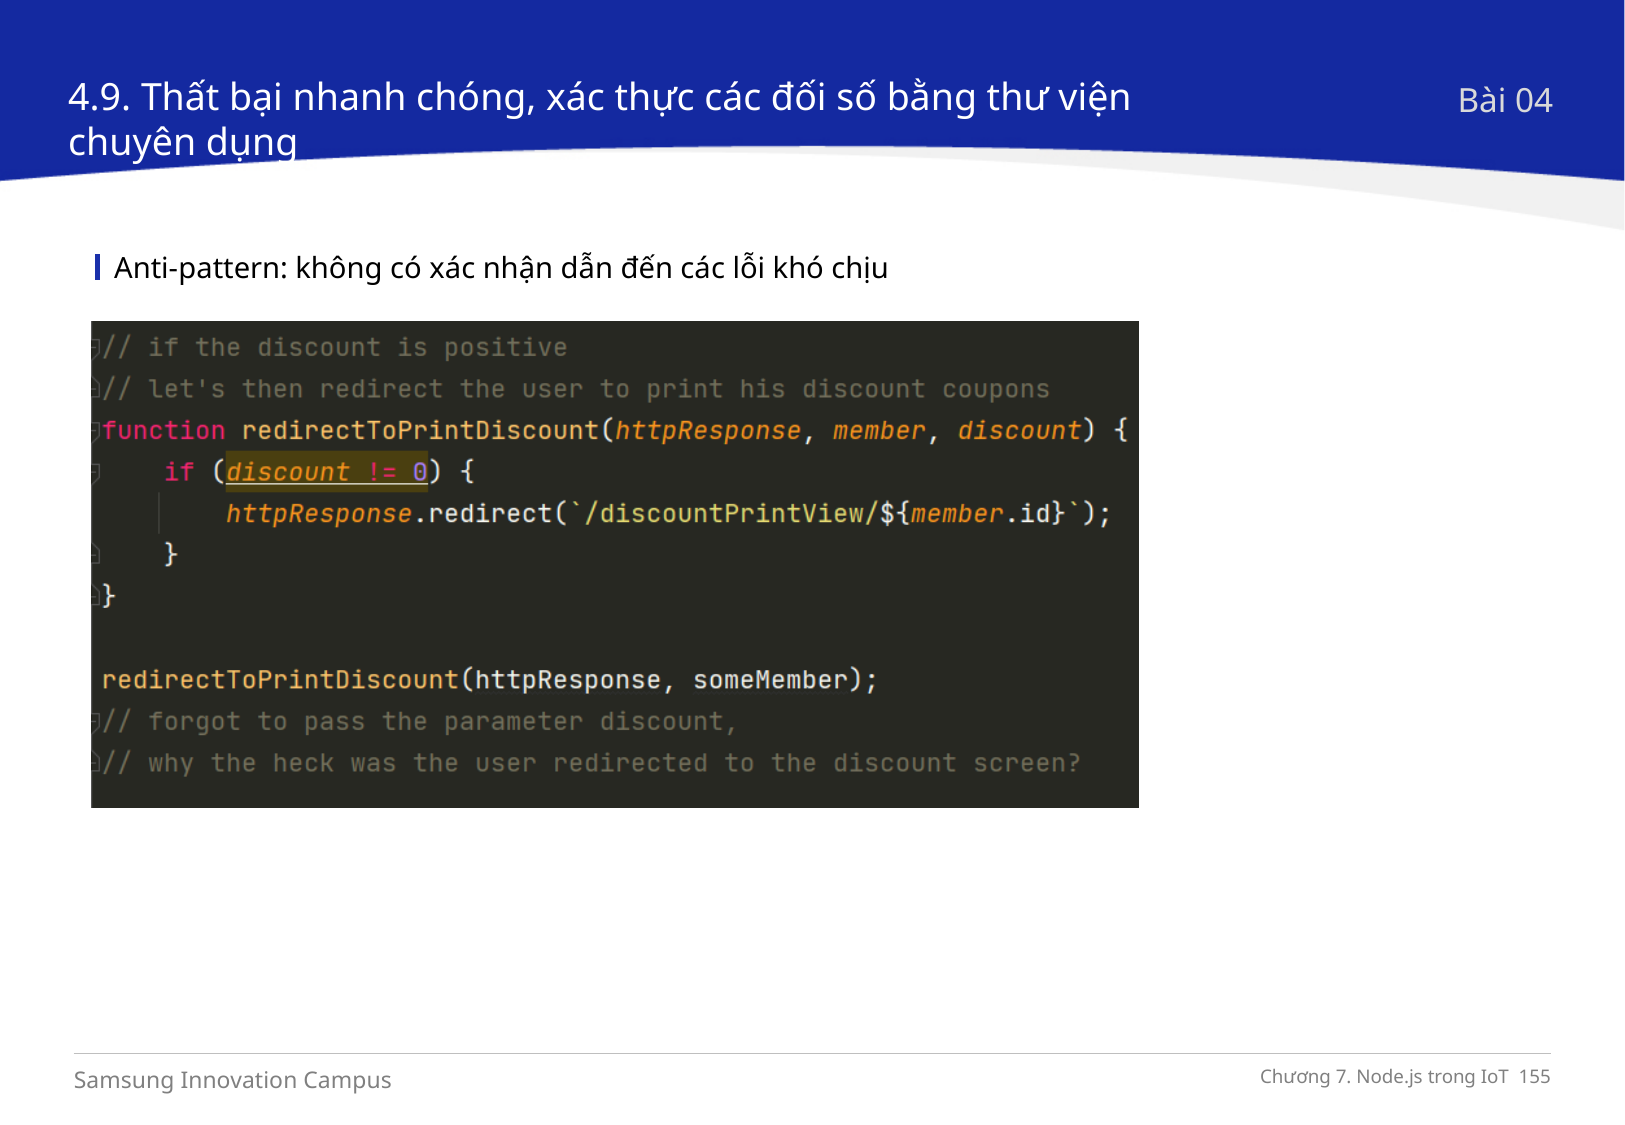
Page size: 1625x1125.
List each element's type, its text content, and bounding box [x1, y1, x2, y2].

text_box Bài 04 [1422, 78, 1554, 119]
picture [0, 0, 1625, 1125]
text_box Anti-pattern: không có xác nhận dẫn đến các lỗi khó chịu [94, 248, 1510, 286]
text_box 4.9. Thất bại nhanh chóng, xác thực các đối số bằng thư viện chuyên dụng [67, 72, 1243, 164]
